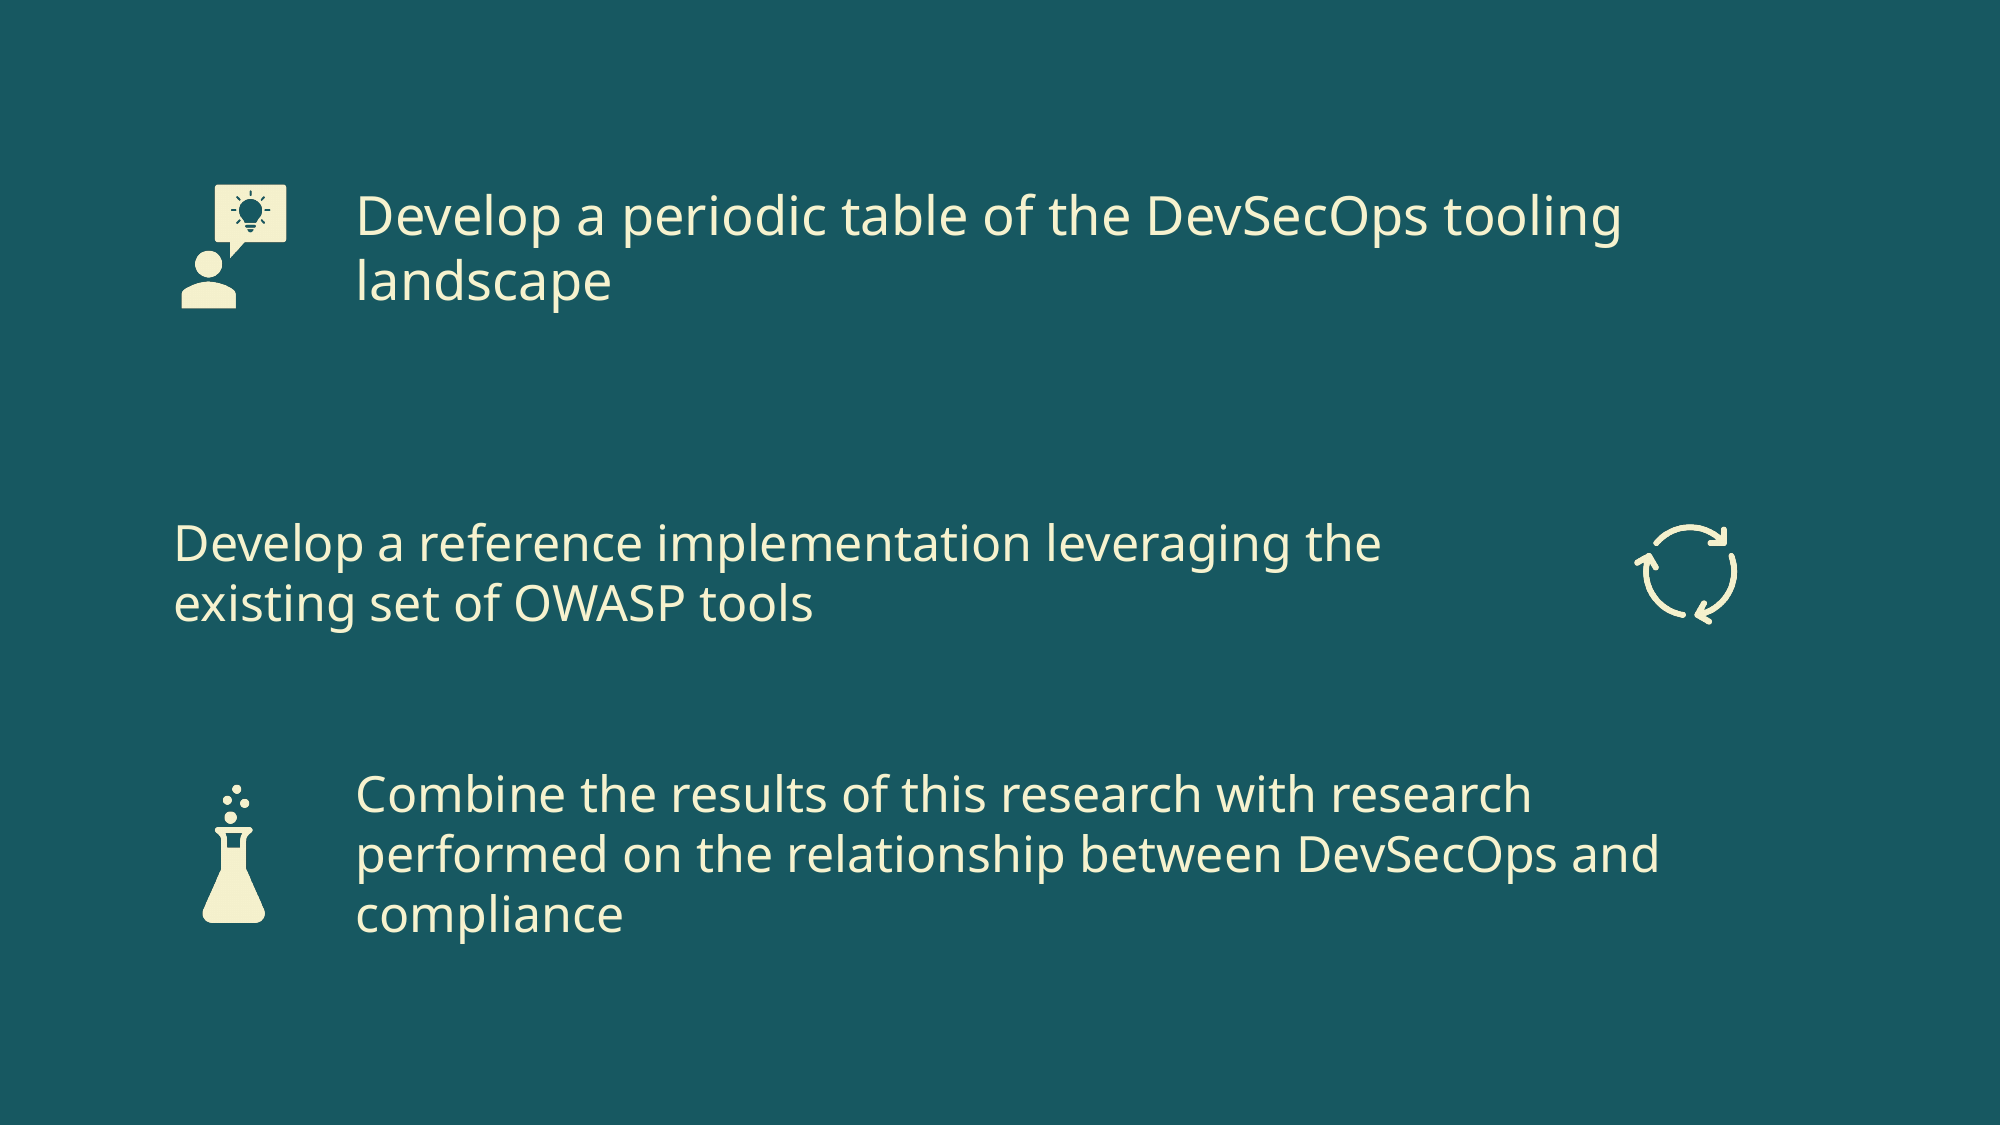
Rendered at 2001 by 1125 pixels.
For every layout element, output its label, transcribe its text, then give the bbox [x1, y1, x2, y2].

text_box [158, 170, 1725, 321]
picture [158, 778, 309, 929]
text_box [158, 497, 1763, 648]
text_box Combine the results of this research with research performed on the relationship between DevSecOps and compliance [341, 755, 1725, 950]
